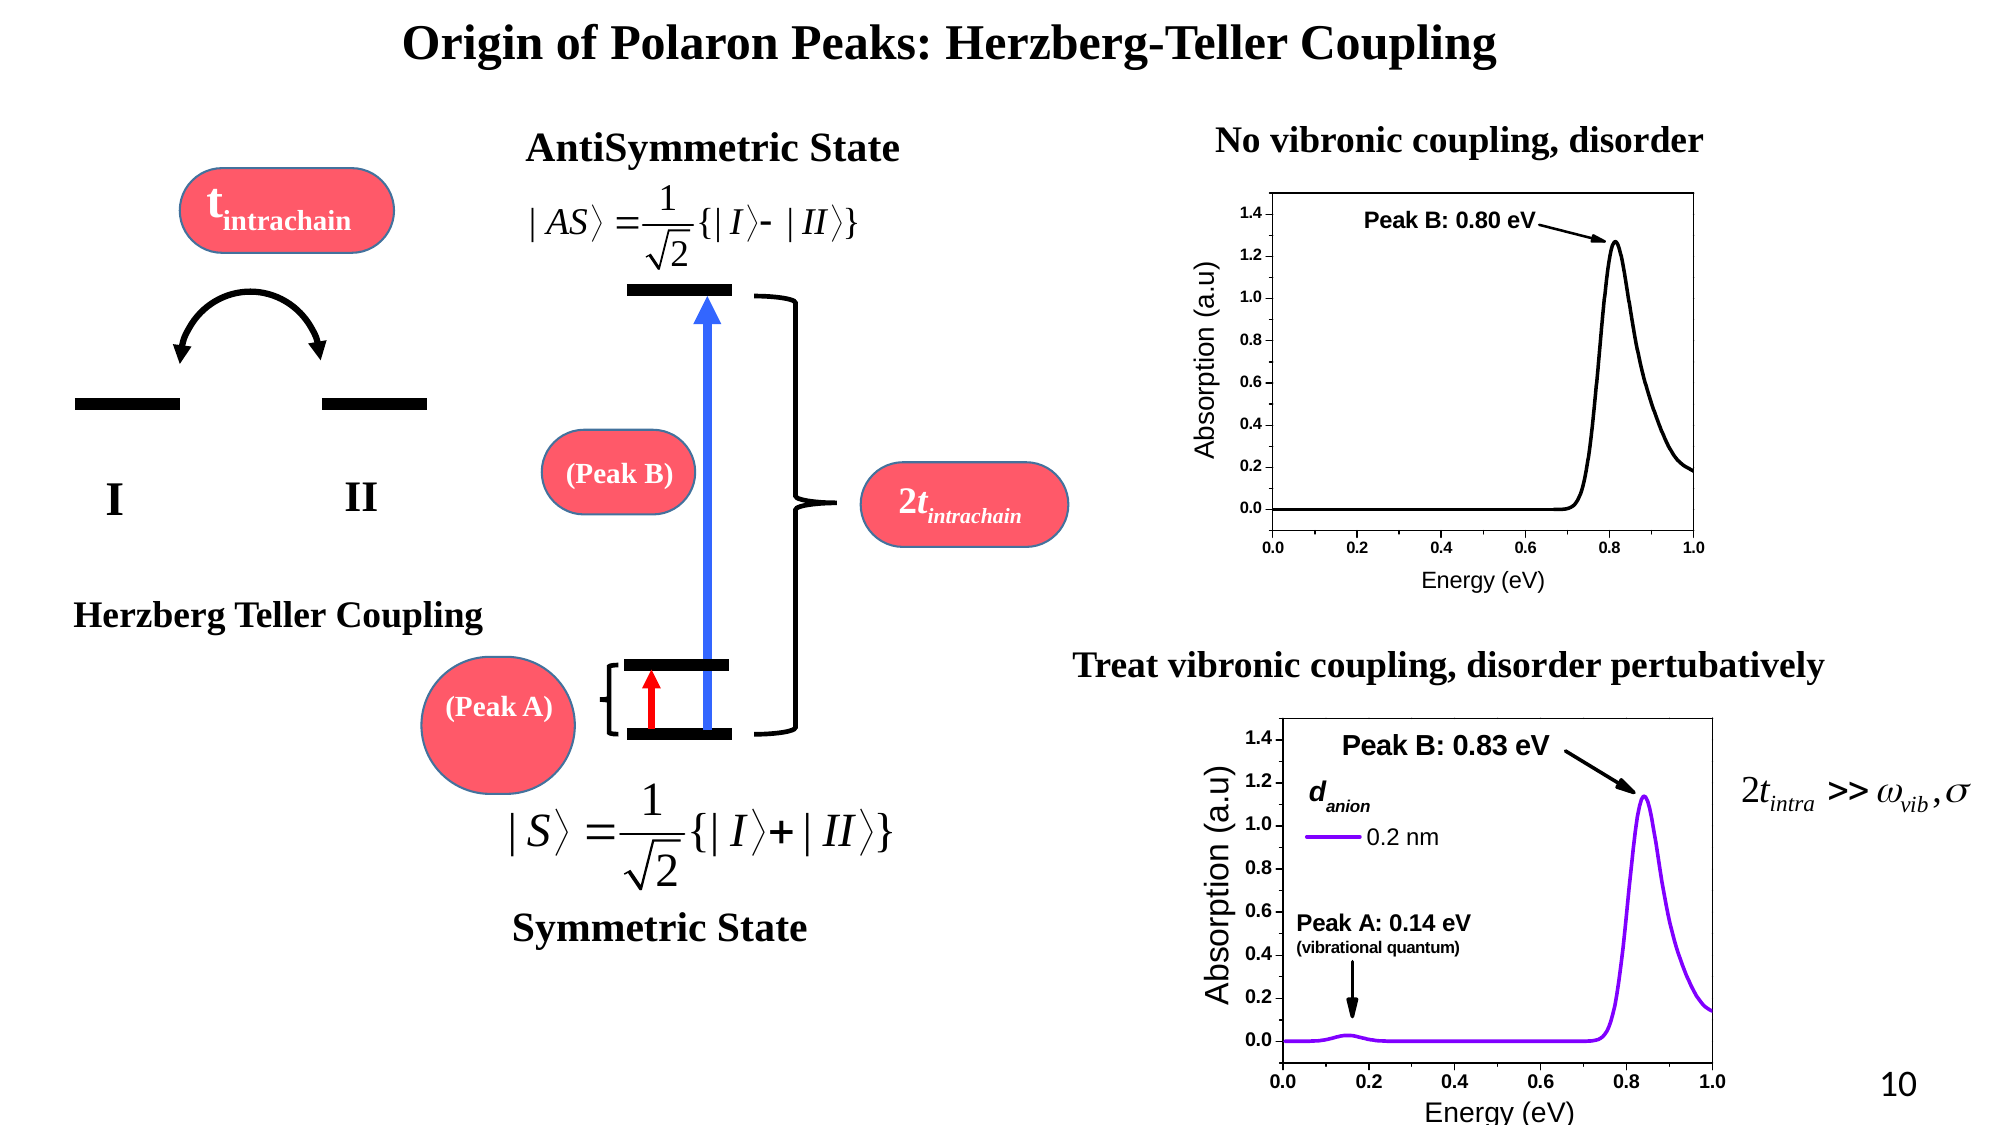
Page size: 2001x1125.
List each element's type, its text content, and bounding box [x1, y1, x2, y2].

text_box AntiSymmetric State [510, 112, 1014, 178]
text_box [1729, 767, 1979, 820]
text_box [421, 656, 575, 794]
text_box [1170, 662, 1801, 1125]
text_box Treat vibronic coupling, disorder pertubatively [1057, 632, 1851, 692]
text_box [503, 770, 903, 902]
text_box No vibronic coupling, disorder [1200, 108, 1729, 138]
text_box Symmetric State [497, 892, 938, 958]
text_box Herzberg Teller Coupling [58, 583, 499, 643]
text_box 10 [1864, 1051, 1978, 1112]
text_box [754, 295, 837, 735]
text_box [1162, 138, 1780, 609]
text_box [541, 429, 696, 515]
text_box Origin of Polaron Peaks: Herzberg-Teller Coupling [386, 1, 1513, 77]
text_box [599, 664, 619, 735]
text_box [74, 160, 427, 487]
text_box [525, 174, 865, 279]
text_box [860, 462, 1248, 547]
